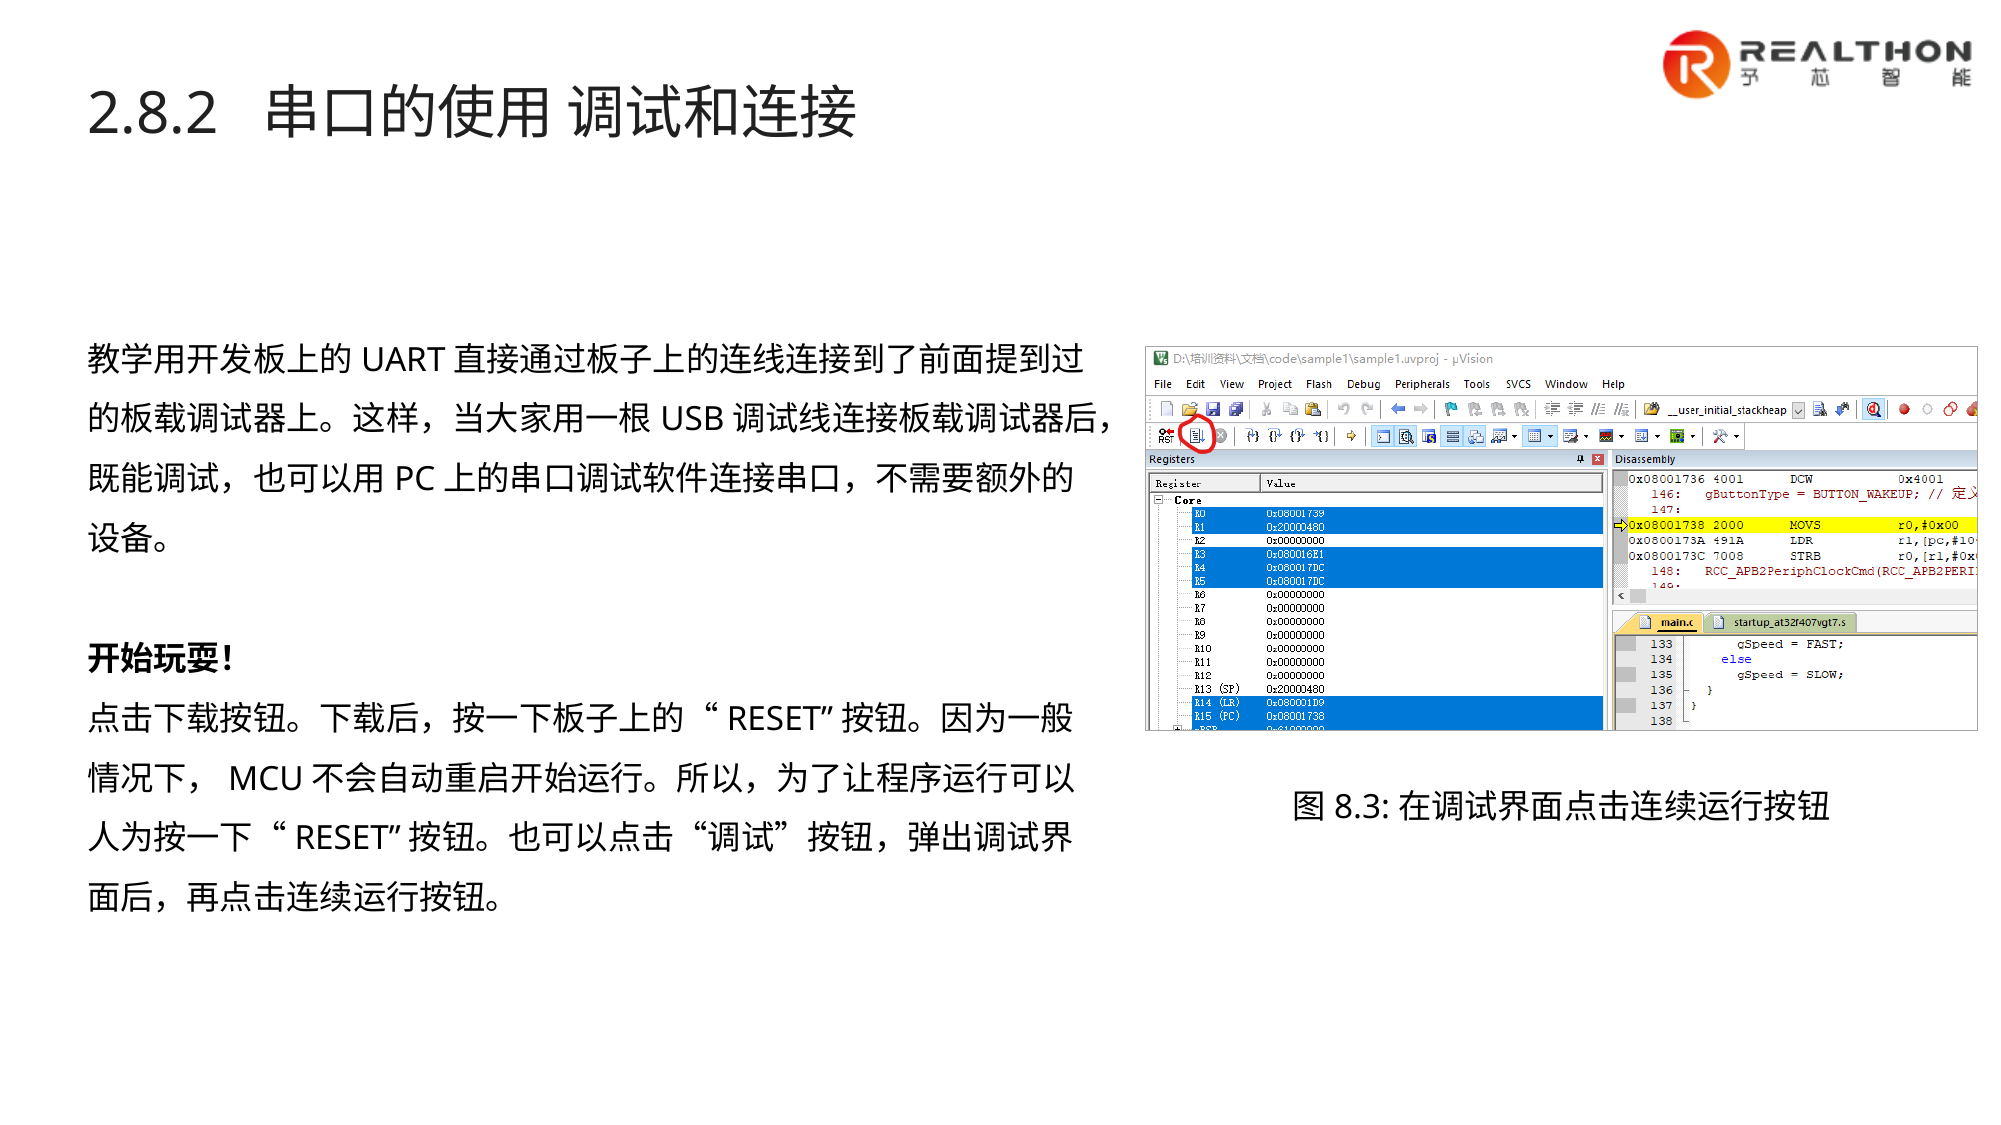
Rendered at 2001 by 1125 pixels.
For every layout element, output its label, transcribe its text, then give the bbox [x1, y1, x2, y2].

list 2.8.2 串口的使用 调试和连接 [72, 58, 1049, 171]
picture [1145, 346, 1978, 731]
picture [1640, 0, 2000, 128]
text_box 教学用开发板上的UART直接通过板子上的连线连接到了前面提到过的板载调试器上。这样，当大家用一根USB调试线连接板载调试器后，既能调试，也可以用PC上的串口调试软件连接串口，不需要额外的设备。 开始玩耍！ 点击下载按钮。下载后，按一下板子上的“RESET”按钮。因为一般情况下，MCU不会自动重启开始运行。所以，为了让程序运行可以人为按一下“RESET”按钮。也可以点击“调试”按钮，弹出调试界面后，再点击连续运行按钮。 [72, 310, 1117, 924]
text_box 图8.3:在调试界面点击连续运行按钮 [1227, 778, 1896, 833]
